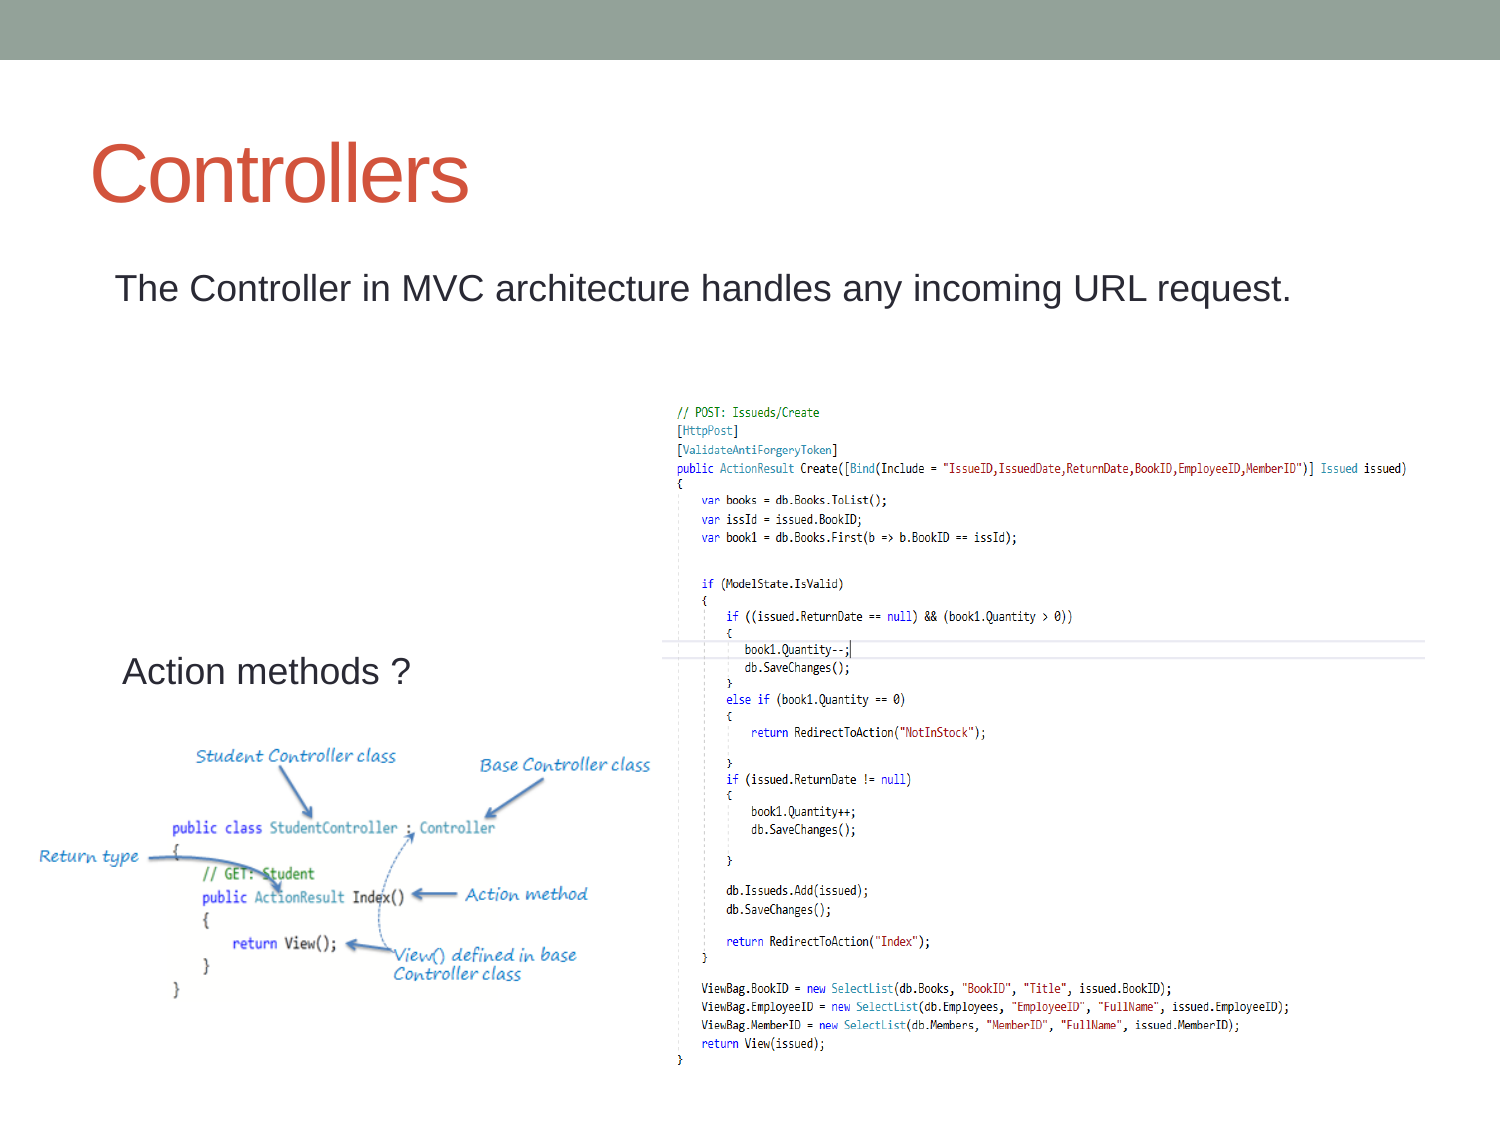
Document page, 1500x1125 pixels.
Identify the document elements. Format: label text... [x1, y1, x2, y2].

text_box Action methods ? [107, 639, 583, 699]
text_box The Controller in MVC architecture handles any incoming URL request. [99, 256, 1425, 317]
text_box Controllers [75, 87, 1425, 250]
picture [662, 399, 1426, 1081]
picture [33, 744, 659, 1009]
